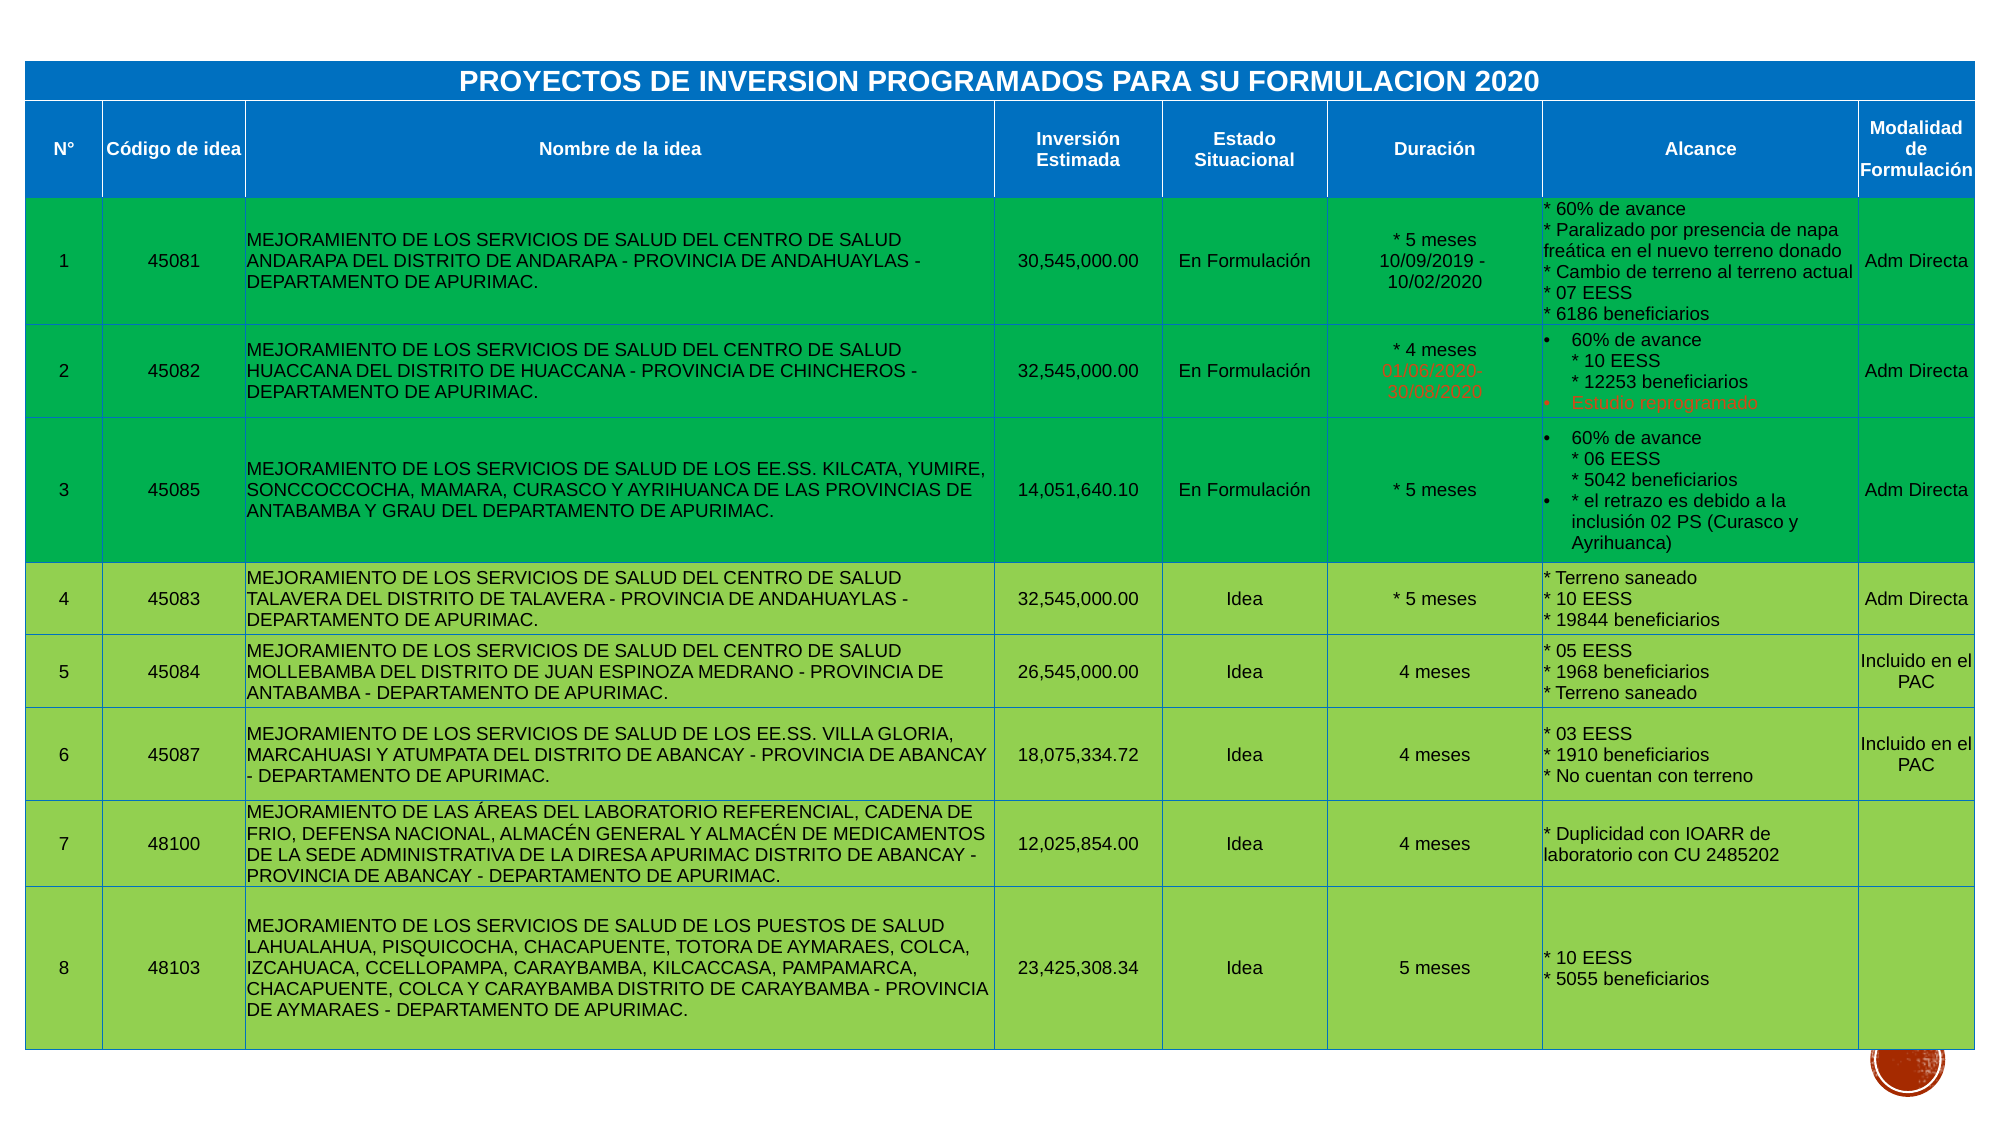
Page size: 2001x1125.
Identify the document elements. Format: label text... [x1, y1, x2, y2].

table_cell * 5 meses [1328, 418, 1542, 562]
table_cell Adm Directa [1859, 325, 1974, 417]
table_cell * 4 meses 01/06/2020- 30/08/2020 [1328, 325, 1542, 417]
table_cell En Formulación [1163, 198, 1327, 324]
table_cell Incluido en el PAC [1859, 635, 1974, 707]
table_cell 4 meses [1328, 635, 1542, 707]
table_cell MEJORAMIENTO DE LOS SERVICIOS DE SALUD DEL CENTRO DE SALUD HUACCANA DEL DISTRITO DE HUACCANA - PROVINCIA DE CHINCHEROS - DEPARTAMENTO DE APURIMAC. [246, 325, 994, 417]
table_cell * Duplicidad con IOARR de laboratorio con CU 2485202 [1543, 801, 1858, 886]
table_cell * 03 EESS * 1910 beneficiarios * No cuentan con terreno [1543, 708, 1858, 800]
table_cell Idea [1163, 801, 1327, 886]
table_cell Idea [1163, 563, 1327, 634]
table_cell Modalidad de Formulación [1859, 101, 1974, 197]
table_cell Alcance [1543, 101, 1858, 197]
table_cell 45081 [103, 198, 245, 324]
table_cell Adm Directa [1859, 198, 1974, 324]
table_cell MEJORAMIENTO DE LAS ÁREAS DEL LABORATORIO REFERENCIAL, CADENA DE FRIO, DEFENSA NACIONAL, ALMACÉN GENERAL Y ALMACÉN DE MEDICAMENTOS DE LA SEDE ADMINISTRATIVA DE LA DIRESA APURIMAC DISTRITO DE ABANCAY - PROVINCIA DE ABANCAY - DEPARTAMENTO DE APURIMAC. [246, 801, 994, 886]
table_cell 45087 [103, 708, 245, 800]
table_cell 45085 [103, 418, 245, 562]
table_cell 4 meses [1328, 708, 1542, 800]
table_cell MEJORAMIENTO DE LOS SERVICIOS DE SALUD DEL CENTRO DE SALUD TALAVERA DEL DISTRITO DE TALAVERA - PROVINCIA DE ANDAHUAYLAS - DEPARTAMENTO DE APURIMAC. [246, 563, 994, 634]
table_cell Nombre de la idea [246, 101, 994, 197]
table_cell 26,545,000.00 [995, 635, 1162, 707]
table_cell Inversión Estimada [995, 101, 1162, 197]
table_cell * 5 meses 10/09/2019 - 10/02/2020 [1328, 198, 1542, 324]
table_cell 4 [26, 563, 102, 634]
table_cell 32,545,000.00 [995, 325, 1162, 417]
table_cell 3 [26, 418, 102, 562]
table_cell En Formulación [1163, 418, 1327, 562]
table_cell * 60% de avance * Paralizado por presencia de napa freática en el nuevo terreno donado * Cambio de terreno al terreno actual * 07 EESS * 6186 beneficiarios [1543, 198, 1858, 324]
table_cell 30,545,000.00 [995, 198, 1162, 324]
table_cell 18,075,334.72 [995, 708, 1162, 800]
table_cell 60% de avance * 06 EESS * 5042 beneficiarios * el retrazo es debido a la inclusión 02 PS (Curasco y Ayrihuanca) [1543, 418, 1858, 562]
table_cell 14,051,640.10 [995, 418, 1162, 562]
table_cell 2 [26, 325, 102, 417]
table_cell MEJORAMIENTO DE LOS SERVICIOS DE SALUD DEL CENTRO DE SALUD ANDARAPA DEL DISTRITO DE ANDARAPA - PROVINCIA DE ANDAHUAYLAS - DEPARTAMENTO DE APURIMAC. [246, 198, 994, 324]
table_cell 6 [26, 708, 102, 800]
table_cell 23,425,308.34 [995, 887, 1162, 1049]
table_cell 1 [26, 198, 102, 324]
table_cell N° [26, 101, 102, 197]
table_cell Idea [1163, 635, 1327, 707]
table_cell 5 [26, 635, 102, 707]
table_cell Idea [1163, 887, 1327, 1049]
table_cell MEJORAMIENTO DE LOS SERVICIOS DE SALUD DE LOS PUESTOS DE SALUD LAHUALAHUA, PISQUICOCHA, CHACAPUENTE, TOTORA DE AYMARAES, COLCA, IZCAHUACA, CCELLOPAMPA, CARAYBAMBA, KILCACCASA, PAMPAMARCA, CHACAPUENTE, COLCA Y CARAYBAMBA DISTRITO DE CARAYBAMBA - PROVINCIA DE AYMARAES - DEPARTAMENTO DE APURIMAC. [246, 887, 994, 1049]
table_cell 32,545,000.00 [995, 563, 1162, 634]
table_cell MEJORAMIENTO DE LOS SERVICIOS DE SALUD DE LOS EE.SS. VILLA GLORIA, MARCAHUASI Y ATUMPATA DEL DISTRITO DE ABANCAY - PROVINCIA DE ABANCAY - DEPARTAMENTO DE APURIMAC. [246, 708, 994, 800]
table_cell MEJORAMIENTO DE LOS SERVICIOS DE SALUD DEL CENTRO DE SALUD MOLLEBAMBA DEL DISTRITO DE JUAN ESPINOZA MEDRANO - PROVINCIA DE ANTABAMBA - DEPARTAMENTO DE APURIMAC. [246, 635, 994, 707]
table_cell MEJORAMIENTO DE LOS SERVICIOS DE SALUD DE LOS EE.SS. KILCATA, YUMIRE, SONCCOCCOCHA, MAMARA, CURASCO Y AYRIHUANCA DE LAS PROVINCIAS DE ANTABAMBA Y GRAU DEL DEPARTAMENTO DE APURIMAC. [246, 418, 994, 562]
table_cell * 05 EESS * 1968 beneficiarios * Terreno saneado [1543, 635, 1858, 707]
table_cell 5 meses [1328, 887, 1542, 1049]
table_cell 8 [26, 887, 102, 1049]
table_cell En Formulación [1163, 325, 1327, 417]
table_cell 48103 [103, 887, 245, 1049]
table_cell 60% de avance * 10 EESS * 12253 beneficiarios Estudio reprogramado [1543, 325, 1858, 417]
table_cell Adm Directa [1859, 418, 1974, 562]
table_cell Duración [1328, 101, 1542, 197]
table_cell * 5 meses [1328, 563, 1542, 634]
table_cell [1859, 801, 1974, 886]
table_cell Adm Directa [1859, 563, 1974, 634]
table_cell Código de idea [103, 101, 245, 197]
table_cell 48100 [103, 801, 245, 886]
table_cell 12,025,854.00 [995, 801, 1162, 886]
table_cell Incluido en el PAC [1859, 708, 1974, 800]
table_cell * 10 EESS * 5055 beneficiarios [1543, 887, 1858, 1049]
table_cell Idea [1163, 708, 1327, 800]
table_cell Estado Situacional [1163, 101, 1327, 197]
table_cell 45084 [103, 635, 245, 707]
table_header PROYECTOS DE INVERSION PROGRAMADOS PARA SU FORMULACION 2020 [26, 62, 1974, 100]
table_cell 4 meses [1328, 801, 1542, 886]
table_cell 7 [26, 801, 102, 886]
table_cell * Terreno saneado * 10 EESS * 19844 beneficiarios [1543, 563, 1858, 634]
table_cell 45083 [103, 563, 245, 634]
table_cell [1859, 887, 1974, 1049]
table_cell 45082 [103, 325, 245, 417]
